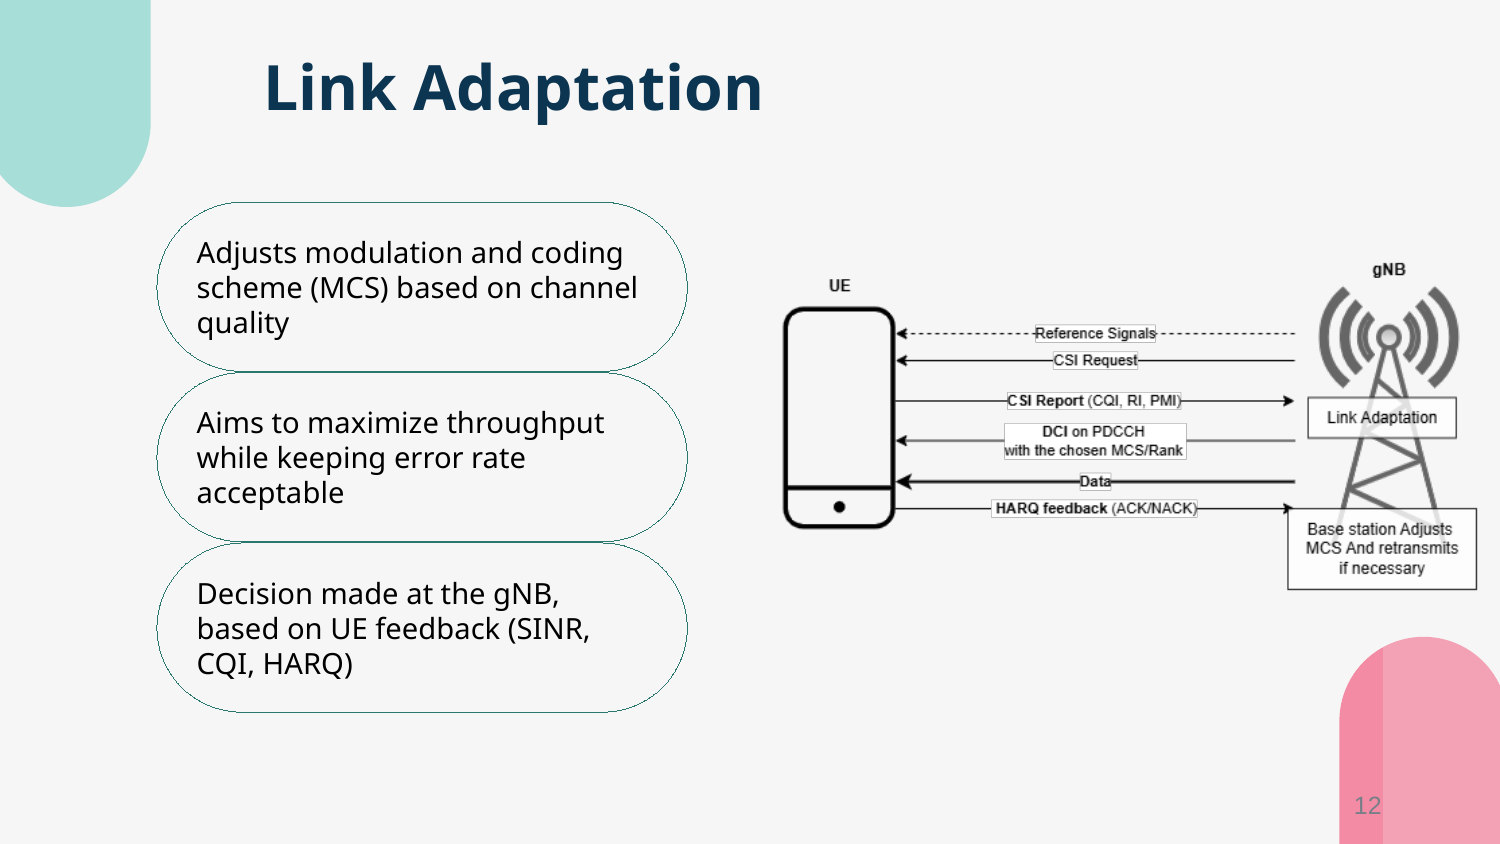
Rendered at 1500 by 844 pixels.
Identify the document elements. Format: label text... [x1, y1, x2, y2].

picture [775, 243, 1484, 598]
title Link Adaptation [248, 39, 810, 138]
text_box Adjusts modulation and coding scheme (MCS) based on channel quality [156, 202, 688, 372]
text_box Aims to maximize throughput while keeping error rate acceptable [156, 372, 688, 542]
text_box Decision made at the gNB, based on UE feedback (SINR, CQI, HARQ) [156, 542, 688, 713]
slide_number 12 [1059, 782, 1397, 828]
